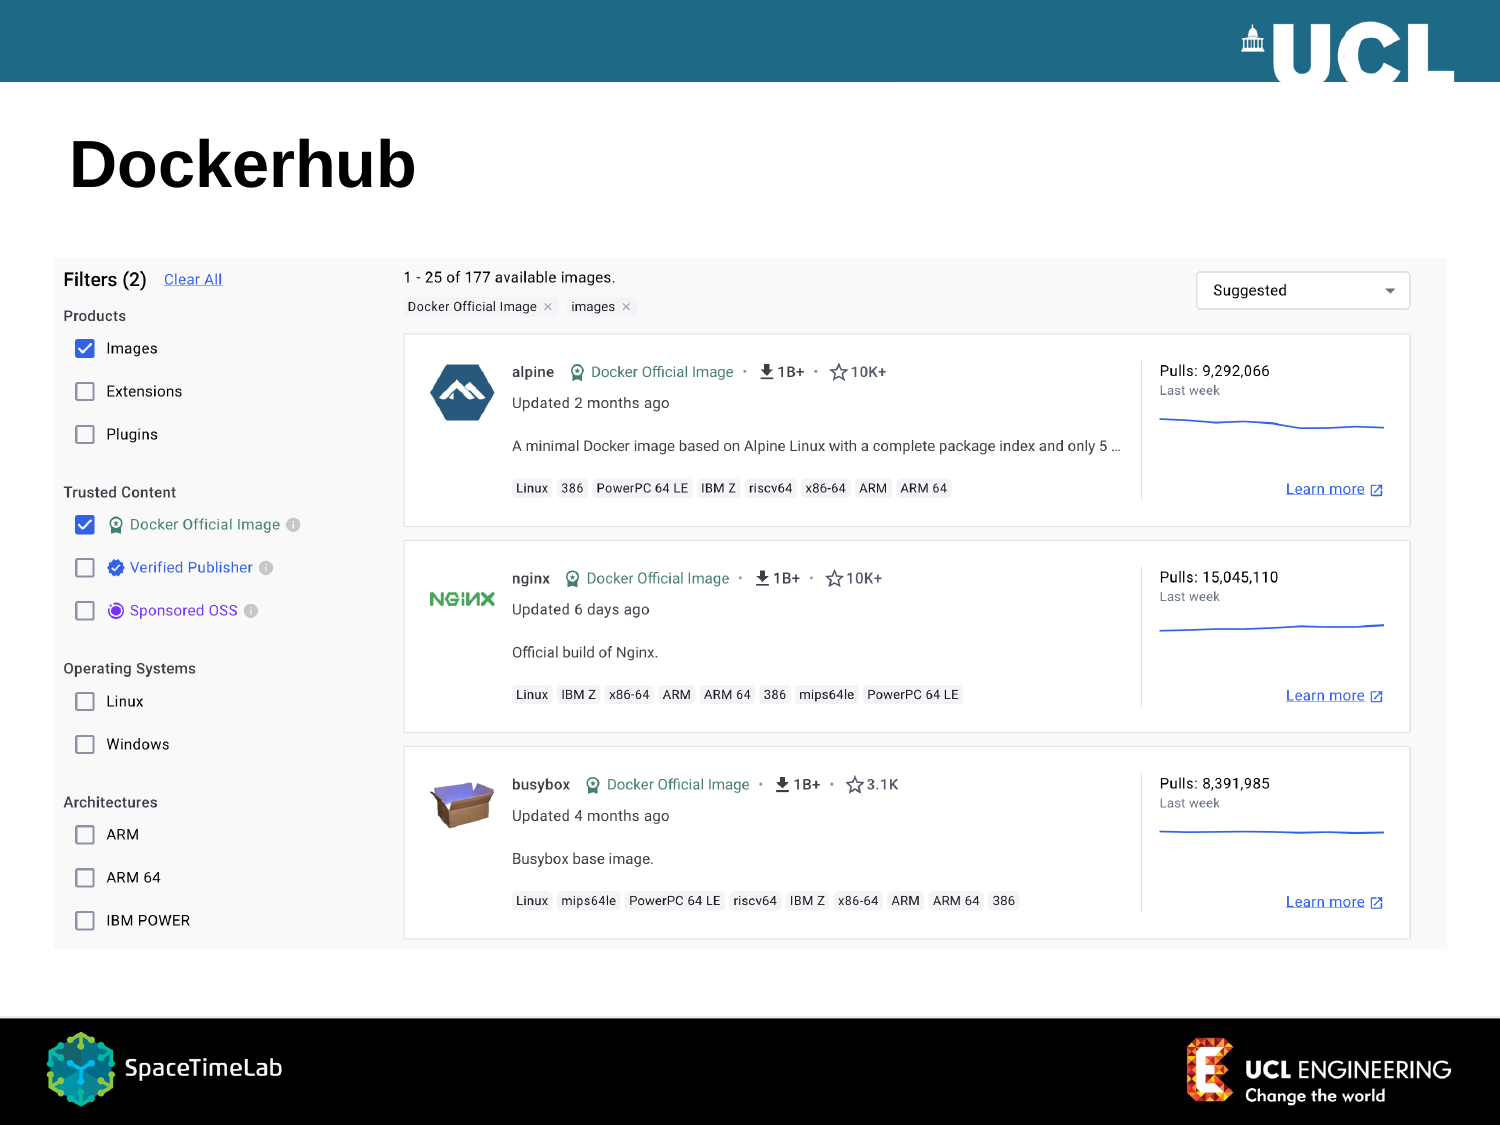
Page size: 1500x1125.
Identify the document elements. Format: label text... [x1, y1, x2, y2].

picture [0, 990, 1500, 1125]
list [53, 258, 1448, 950]
title Dockerhub [54, 113, 1447, 197]
